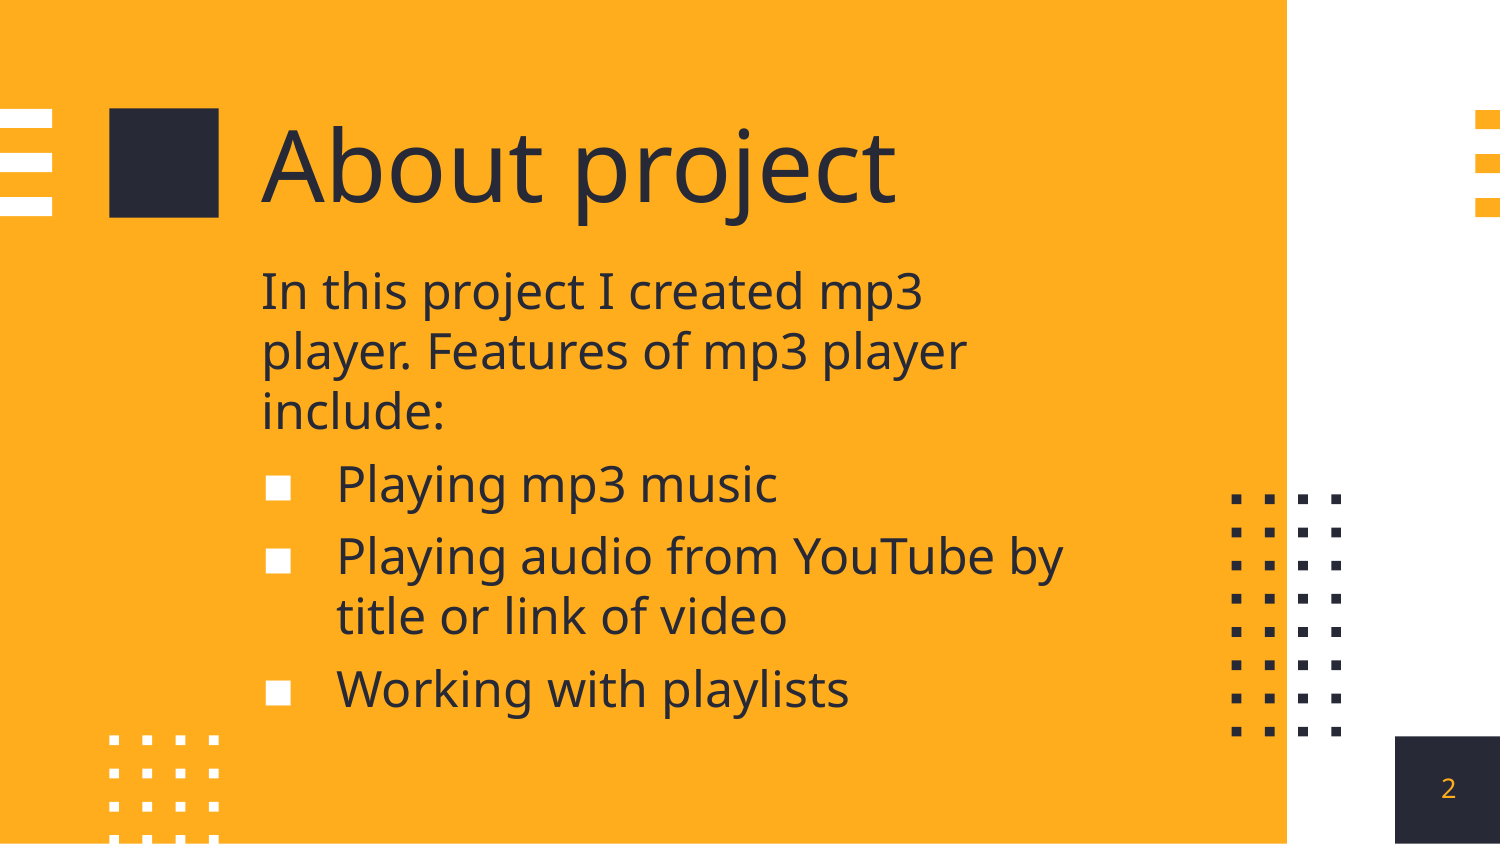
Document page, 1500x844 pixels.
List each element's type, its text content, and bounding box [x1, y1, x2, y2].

slide_number 2 [1395, 736, 1500, 844]
text_box About project [261, 117, 950, 220]
list In this project I created mp3 player. Features of mp3 player include: Playing mp3 music Playing audio from YouTube by title or link of video Working with playlists [261, 259, 1089, 689]
